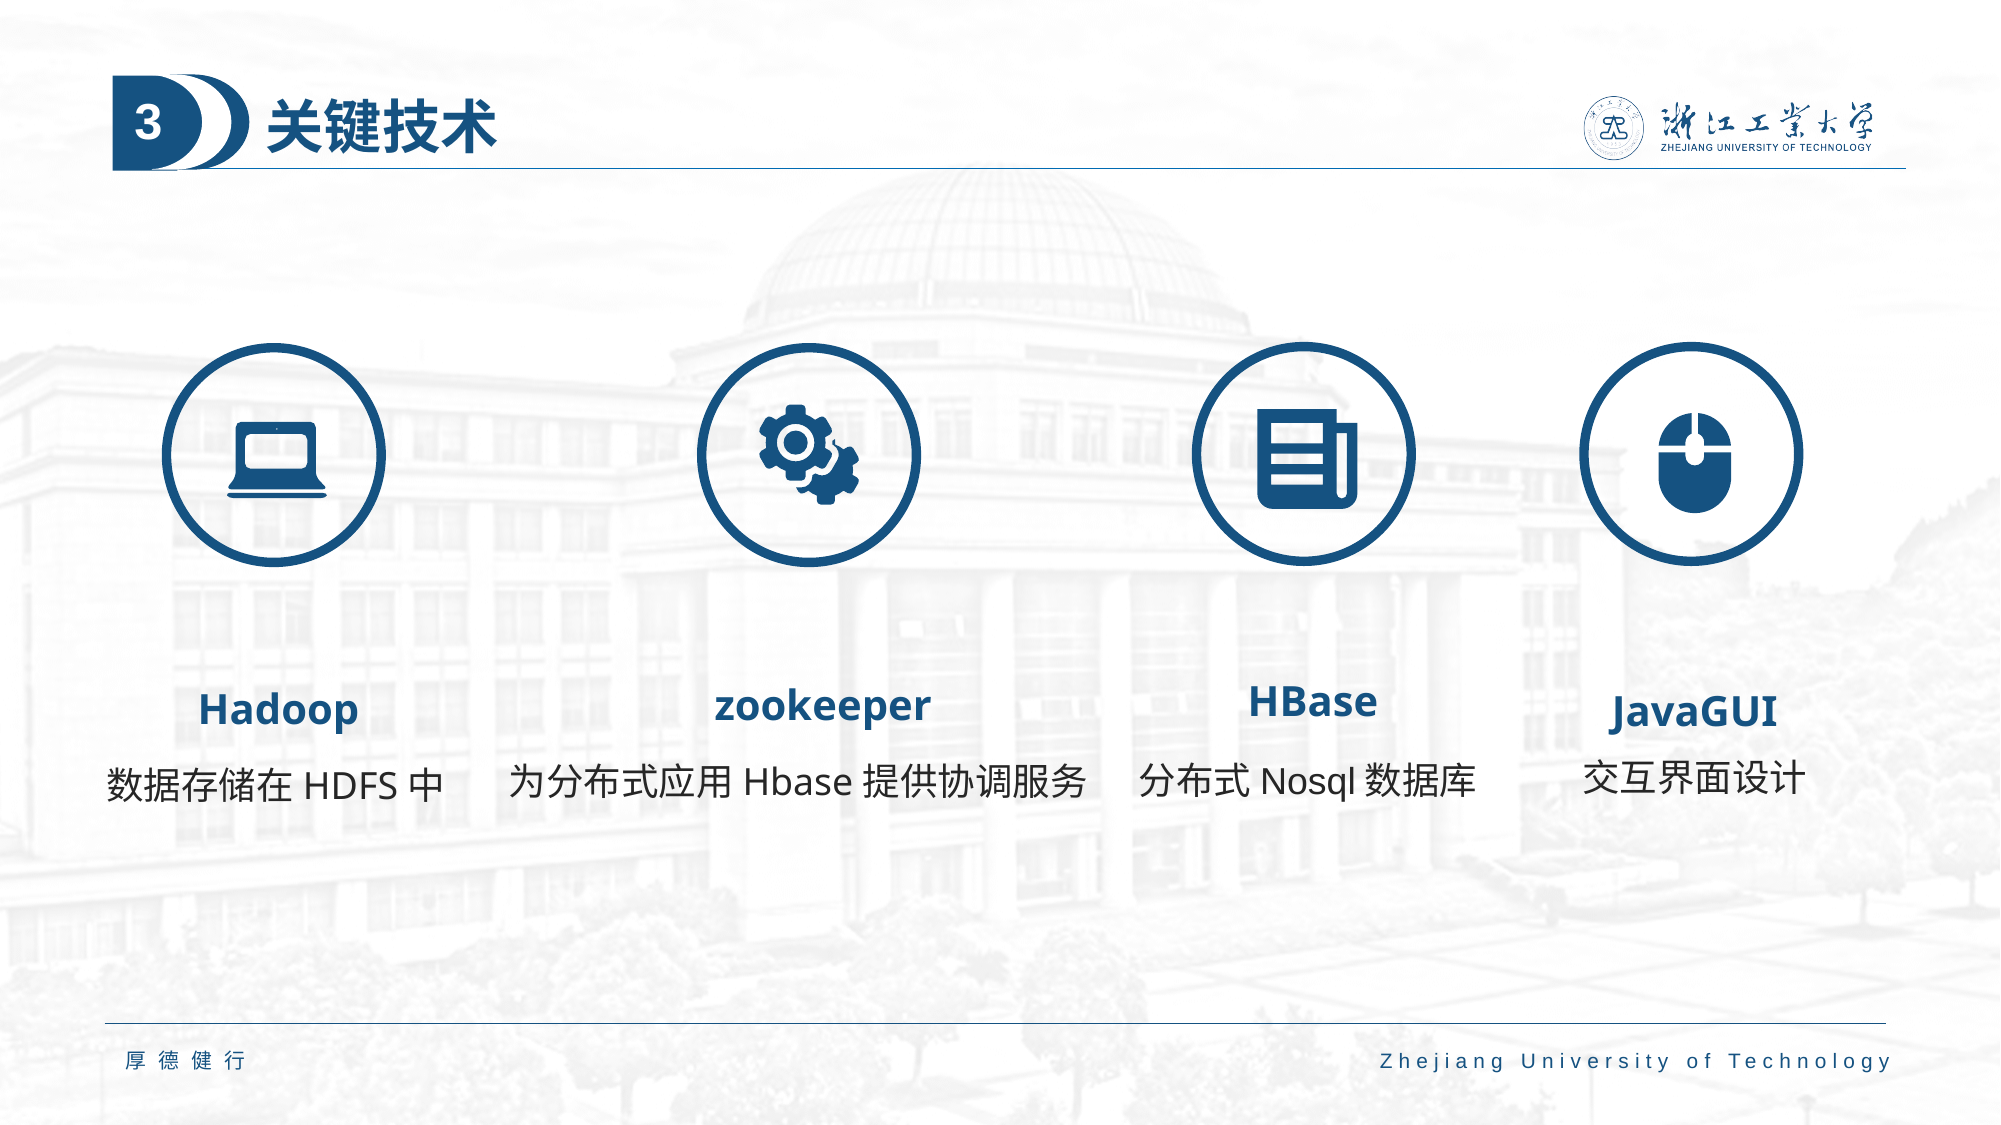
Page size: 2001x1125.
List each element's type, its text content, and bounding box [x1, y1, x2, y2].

text_box [227, 492, 327, 499]
text_box zookeeper [512, 658, 1135, 736]
text_box [1658, 413, 1692, 446]
text_box 分布式Nosql数据库 [1051, 738, 1565, 810]
text_box [165, 346, 383, 564]
list 3 [109, 88, 187, 159]
text_box [759, 404, 832, 481]
text_box 交互界面设计 [1438, 735, 1952, 806]
text_box [1582, 345, 1800, 563]
text_box [796, 439, 859, 505]
text_box HBase [1005, 655, 1621, 733]
text_box 数据存储在HDFS中 [18, 743, 533, 815]
text_box [700, 346, 918, 564]
picture [1568, 169, 1886, 174]
footer 厚德健行 [109, 1042, 556, 1078]
slide_number Zhejiang University of Technology [1275, 1042, 1890, 1078]
title 关键技术 [250, 73, 1890, 169]
text_box JavaGUI [1387, 664, 2000, 743]
text_box [1658, 452, 1732, 514]
text_box [1698, 413, 1731, 446]
text_box 为分布式应用Hbase提供协调服务 [483, 739, 1113, 811]
text_box [1257, 409, 1358, 509]
text_box [228, 421, 326, 490]
text_box [1195, 345, 1413, 563]
text_box Hadoop [0, 662, 590, 740]
